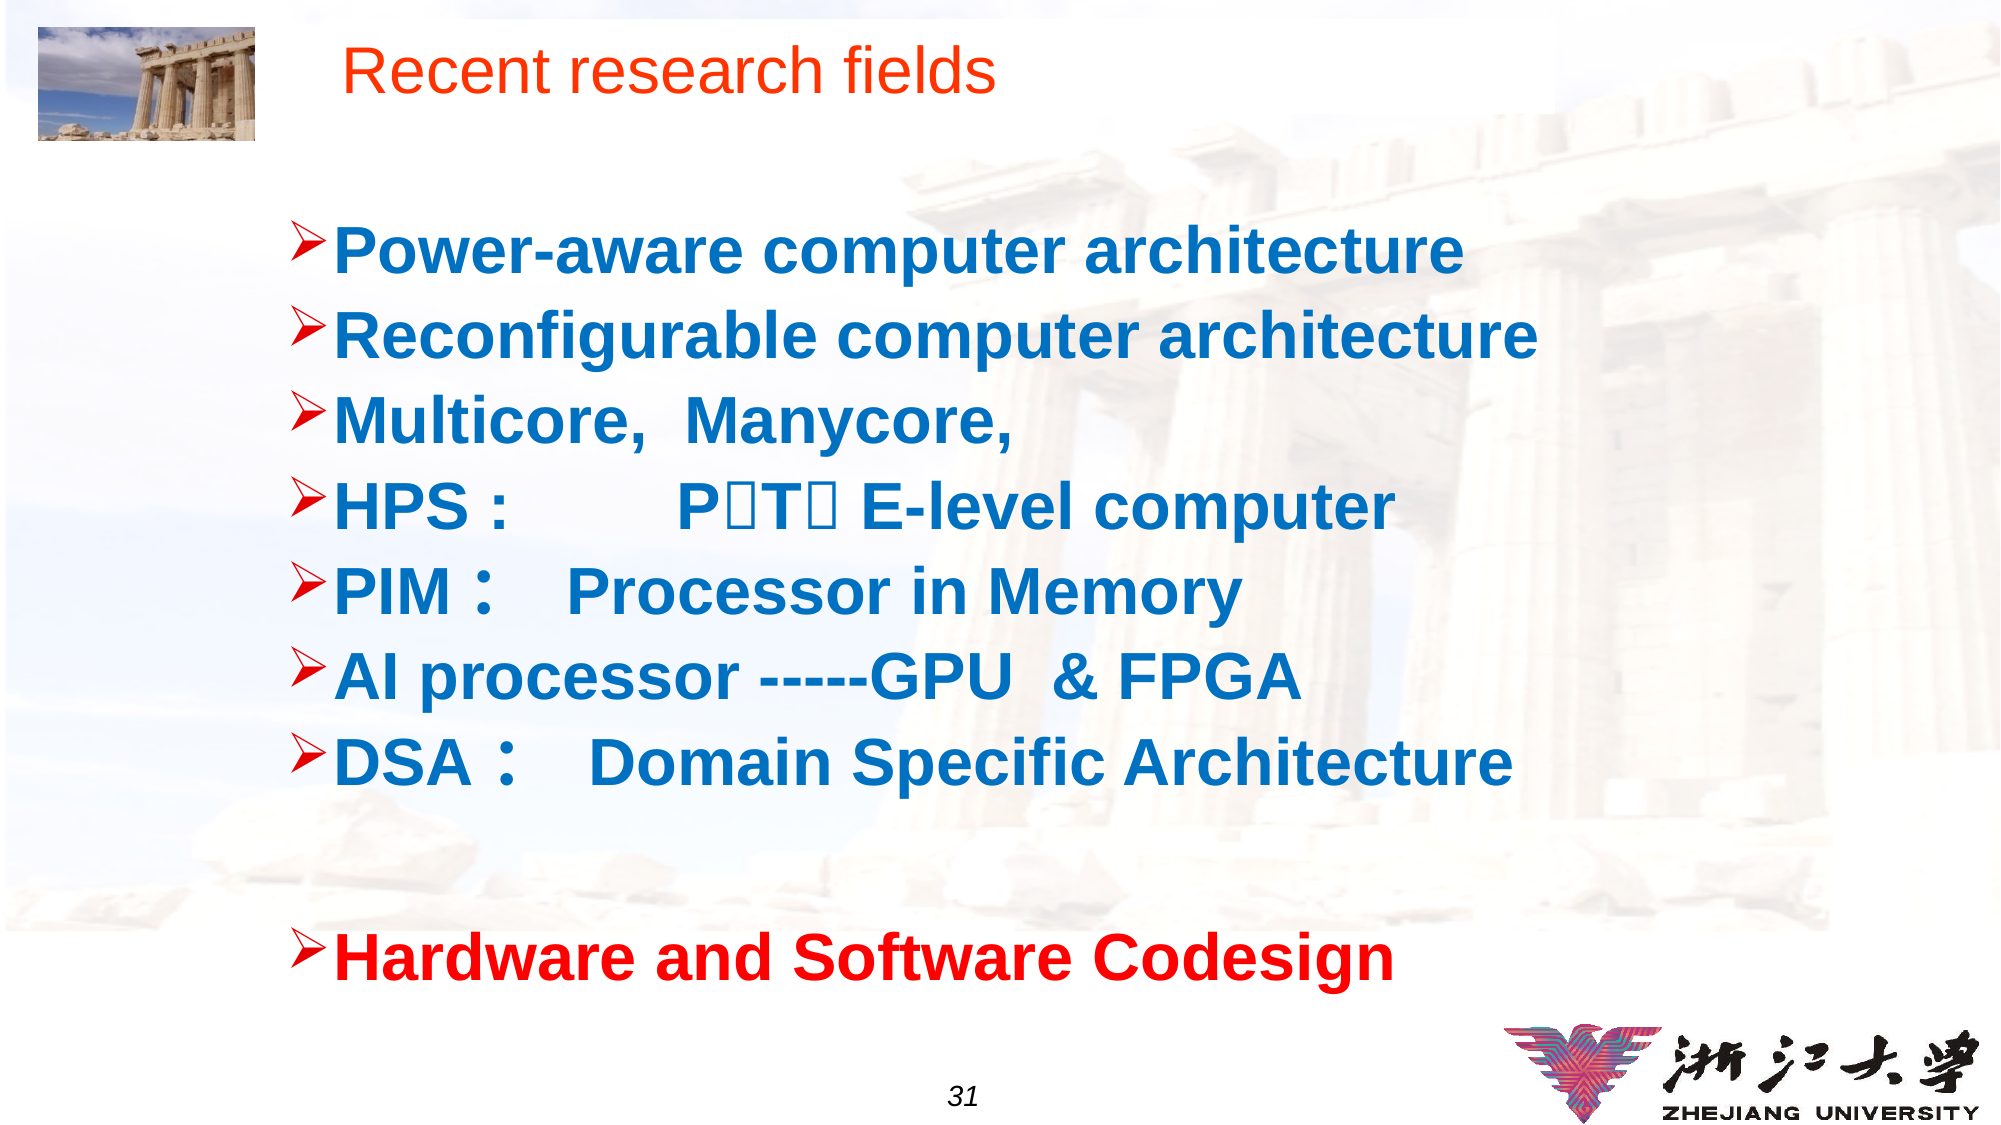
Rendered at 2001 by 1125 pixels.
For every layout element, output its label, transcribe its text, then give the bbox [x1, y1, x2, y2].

picture [0, 0, 2001, 1125]
title Recent research fields [326, 19, 1556, 115]
list Power-aware computer architecture Reconfigurable computer architecture Multicore, Manycore, HPS : PT E-level computer PIM： Processor in Memory AI processor -----GPU & FPGA DSA： Domain Specific Architecture Hardware and Software Codesign [196, 208, 1750, 1111]
